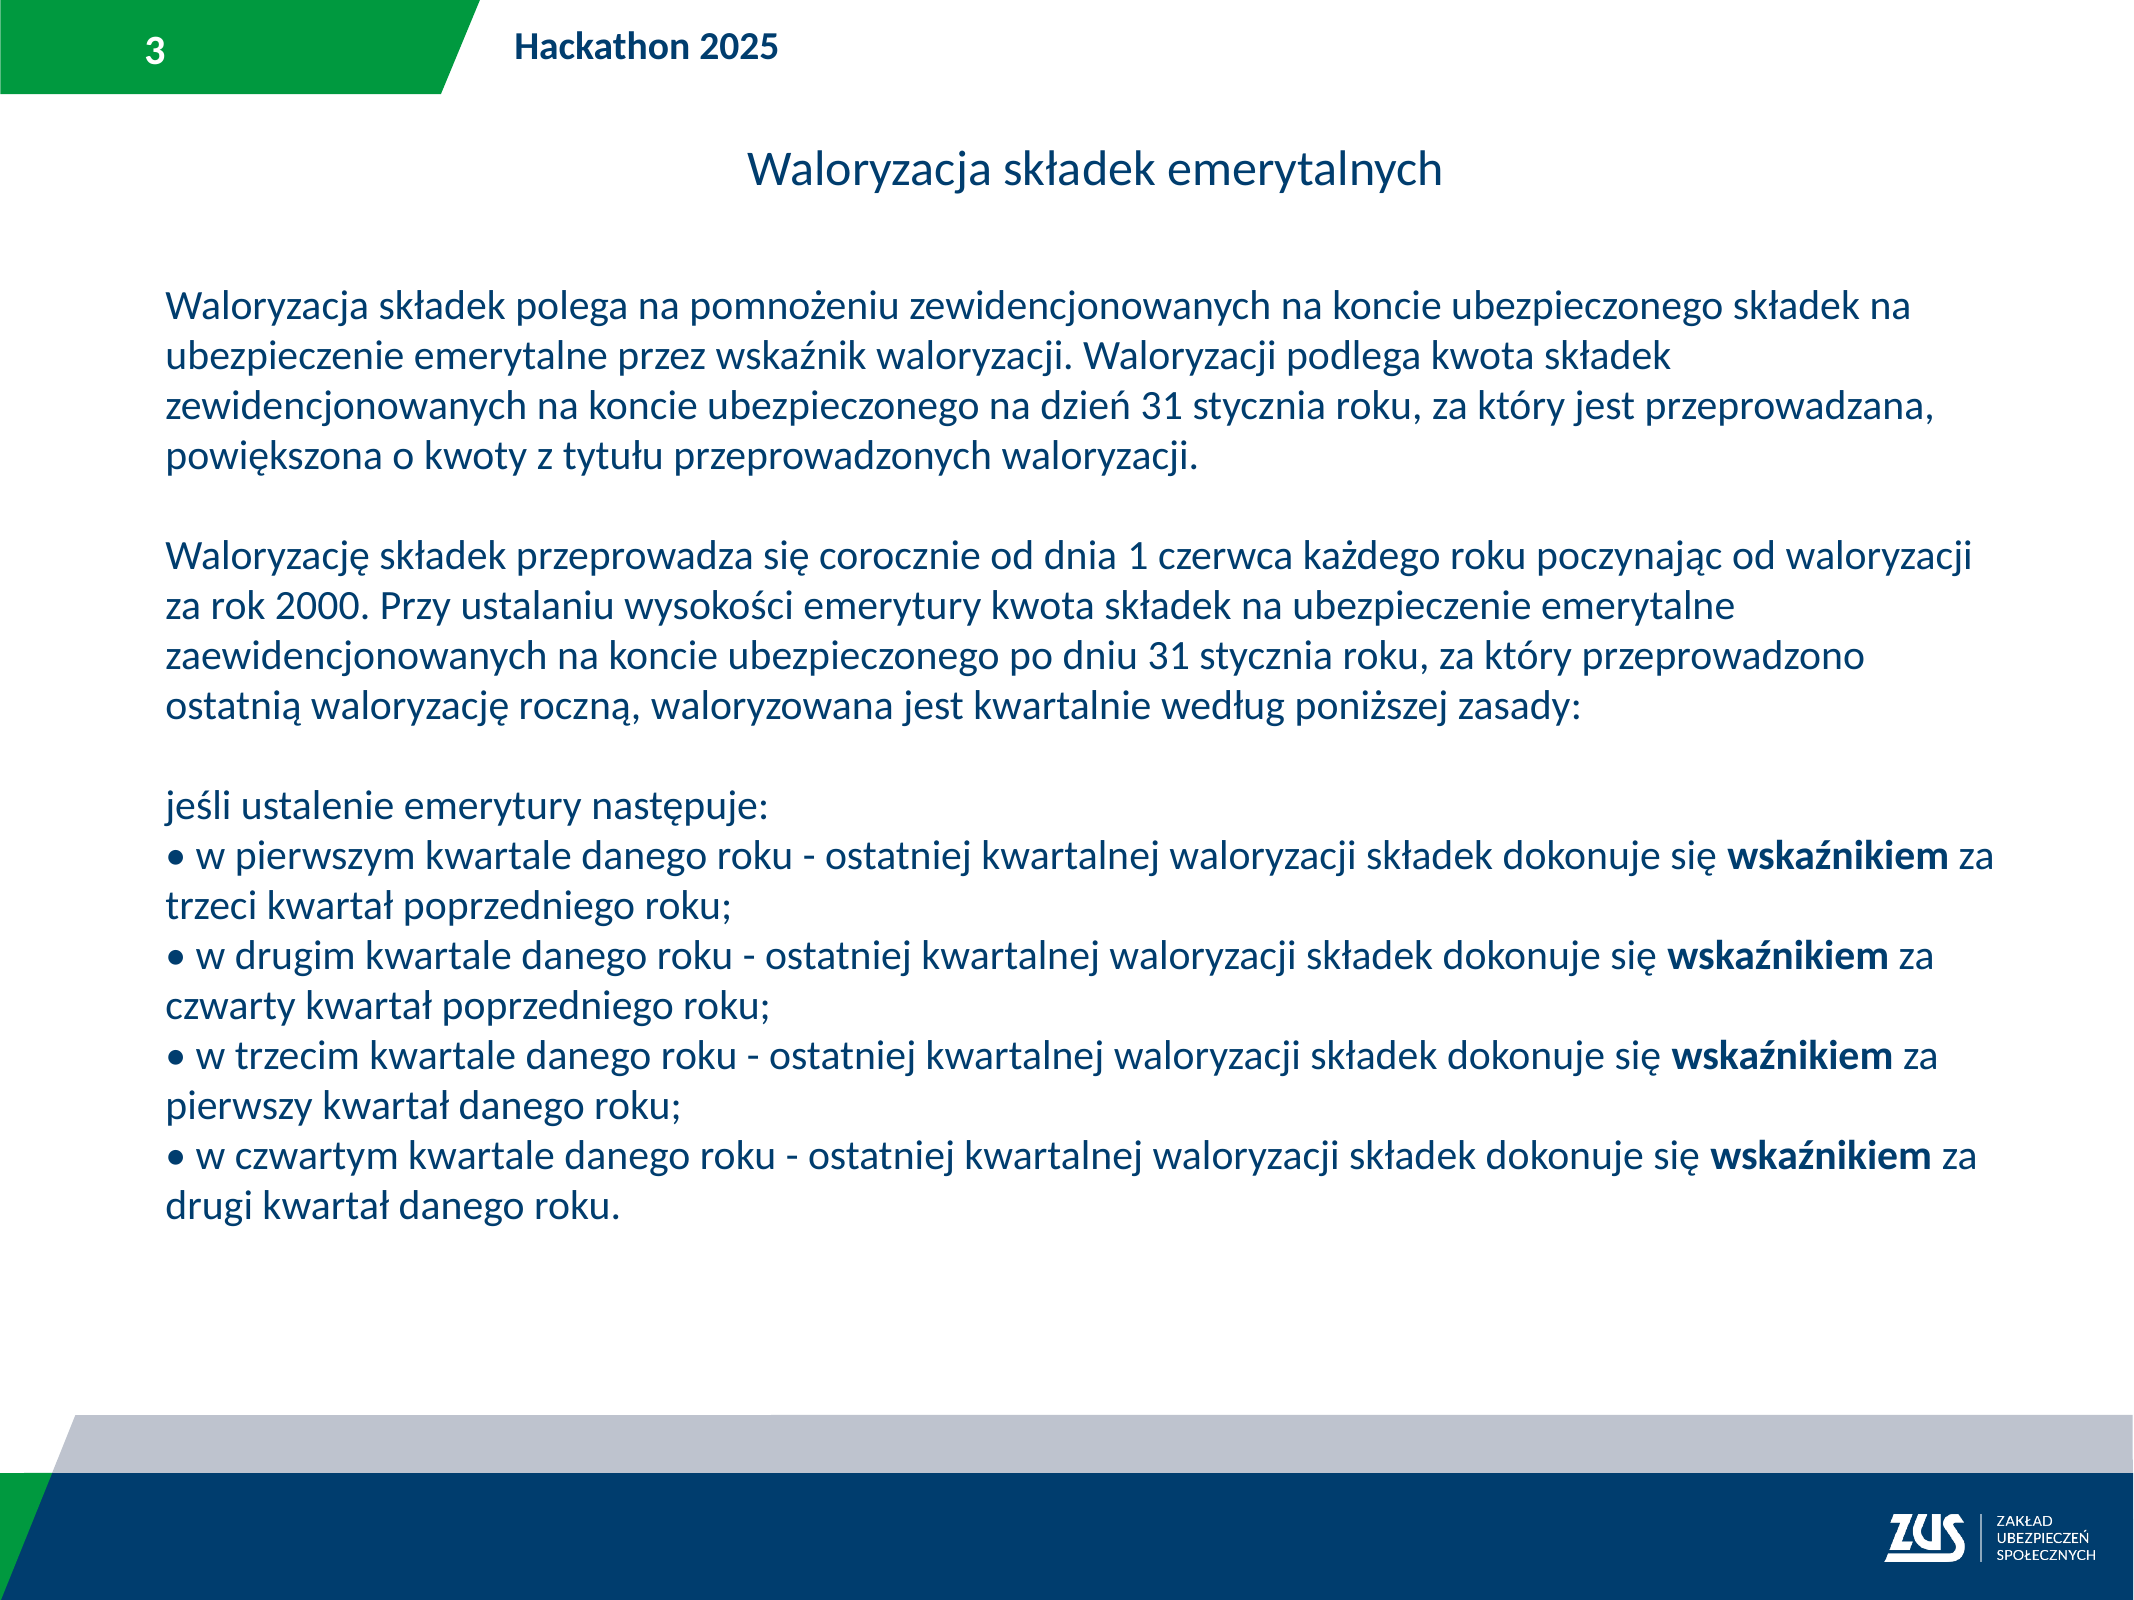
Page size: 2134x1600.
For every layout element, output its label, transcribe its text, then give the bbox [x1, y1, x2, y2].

text_box Waloryzacja składek polega na pomnożeniu zewidencjonowanych na koncie ubezpieczonego składek na ubezpieczenie emerytalne przez wskaźnik waloryzacji. Waloryzacji podlega kwota składek zewidencjonowanych na koncie ubezpieczonego na dzień 31 stycznia roku, za który jest przeprowadzana, powiększona o kwoty z tytułu przeprowadzonych waloryzacji. Waloryzację składek przeprowadza się corocznie od dnia 1 czerwca każdego roku poczynając od waloryzacji za rok 2000. Przy ustalaniu wysokości emerytury kwota składek na ubezpieczenie emerytalne zaewidencjonowanych na koncie ubezpieczonego po dniu 31 stycznia roku, za który przeprowadzono ostatnią waloryzację roczną, waloryzowana jest kwartalnie według poniższej zasady: jeśli ustalenie emerytury następuje: • w pierwszym kwartale danego roku - ostatniej kwartalnej waloryzacji składek dokonuje się wskaźnikiem za trzeci kwartał poprzedniego roku; • w drugim kwartale danego roku - ostatniej kwartalnej waloryzacji składek dokonuje się wskaźnikiem za czwarty kwartał poprzedniego roku; • w trzecim kwartale danego roku - ostatniej kwartalnej waloryzacji składek dokonuje się wskaźnikiem za pierwszy kwartał danego roku; • w czwartym kwartale danego roku - ostatniej kwartalnej waloryzacji składek dokonuje się wskaźnikiem za drugi kwartał danego roku. [157, 269, 2012, 1237]
list Hackathon 2025 [499, 12, 2012, 76]
text_box Waloryzacja składek emerytalnych [133, 97, 2059, 204]
